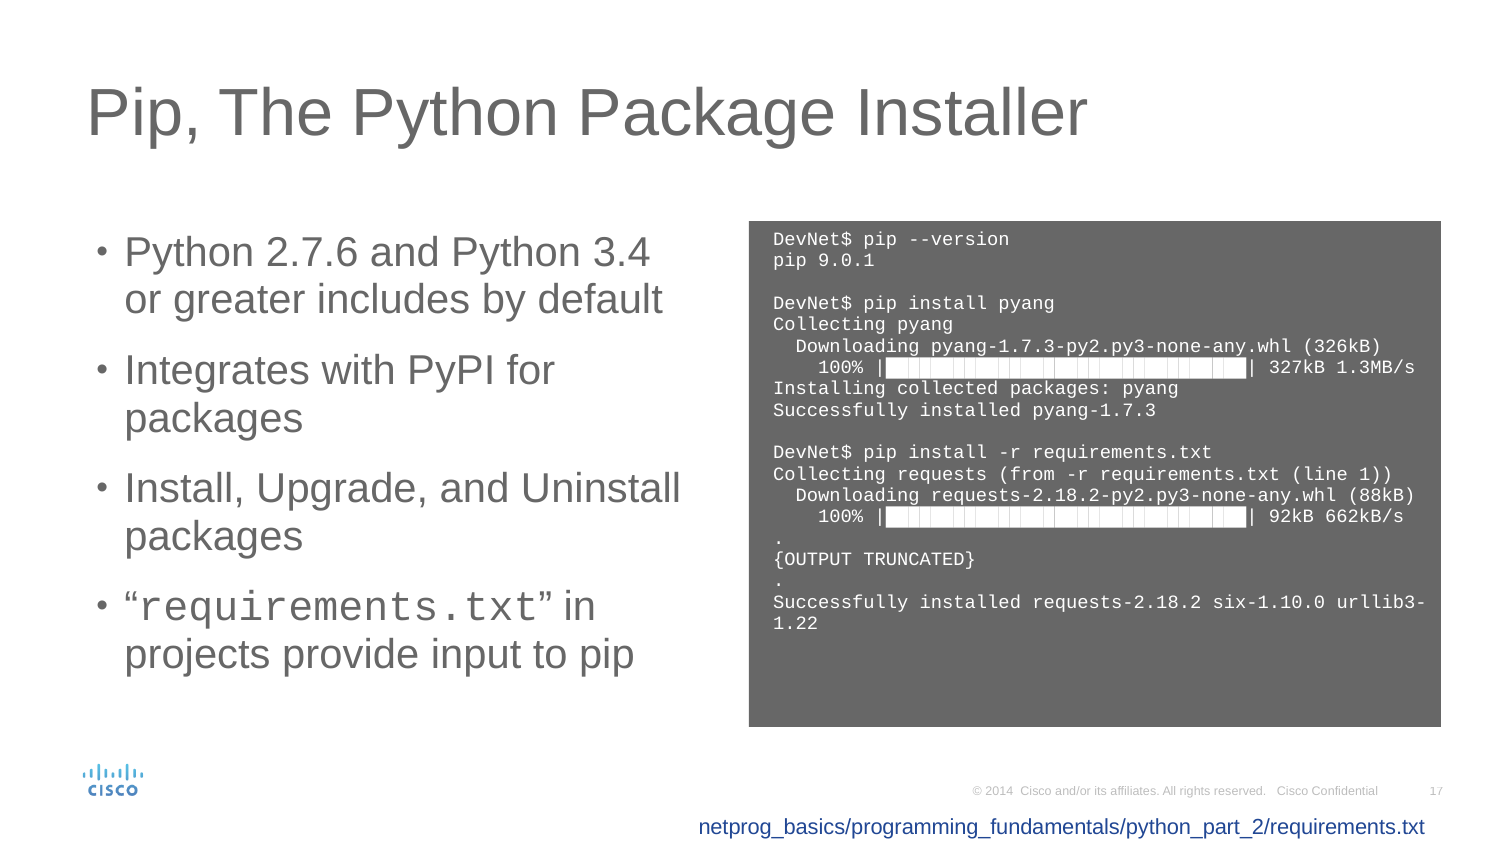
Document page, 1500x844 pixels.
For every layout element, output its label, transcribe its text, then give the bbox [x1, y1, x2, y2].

picture [77, 758, 149, 803]
text_box netprog_basics/programming_fundamentals/python_part_2/requirements.txt [479, 805, 1441, 844]
list Python 2.7.6 and Python 3.4 or greater includes by default Integrates with PyPI for packages Install, Upgrade, and Uninstall packages “requirements.txt” in projects provide input to pip [71, 221, 712, 727]
title Pip, The Python Package Installer [71, 55, 1441, 176]
list DevNet$ pip --version pip 9.0.1 DevNet$ pip install pyang Collecting pyang Downloading pyang-1.7.3-py2.py3-none-any.whl (326kB) 100% |████████████████████████████████| 327kB 1.3MB/s Installing collected packages: pyang Successfully installed pyang-1.7.3 DevNet$ pip install -r requirements.txt Collecting requests (from -r requirements.txt (line 1)) Downloading requests-2.18.2-py2.py3-none-any.whl (88kB) 100% |████████████████████████████████| 92kB 662kB/s . {OUTPUT TRUNCATED} . Successfully installed requests-2.18.2 six-1.10.0 urllib3-1.22 [748, 221, 1441, 727]
